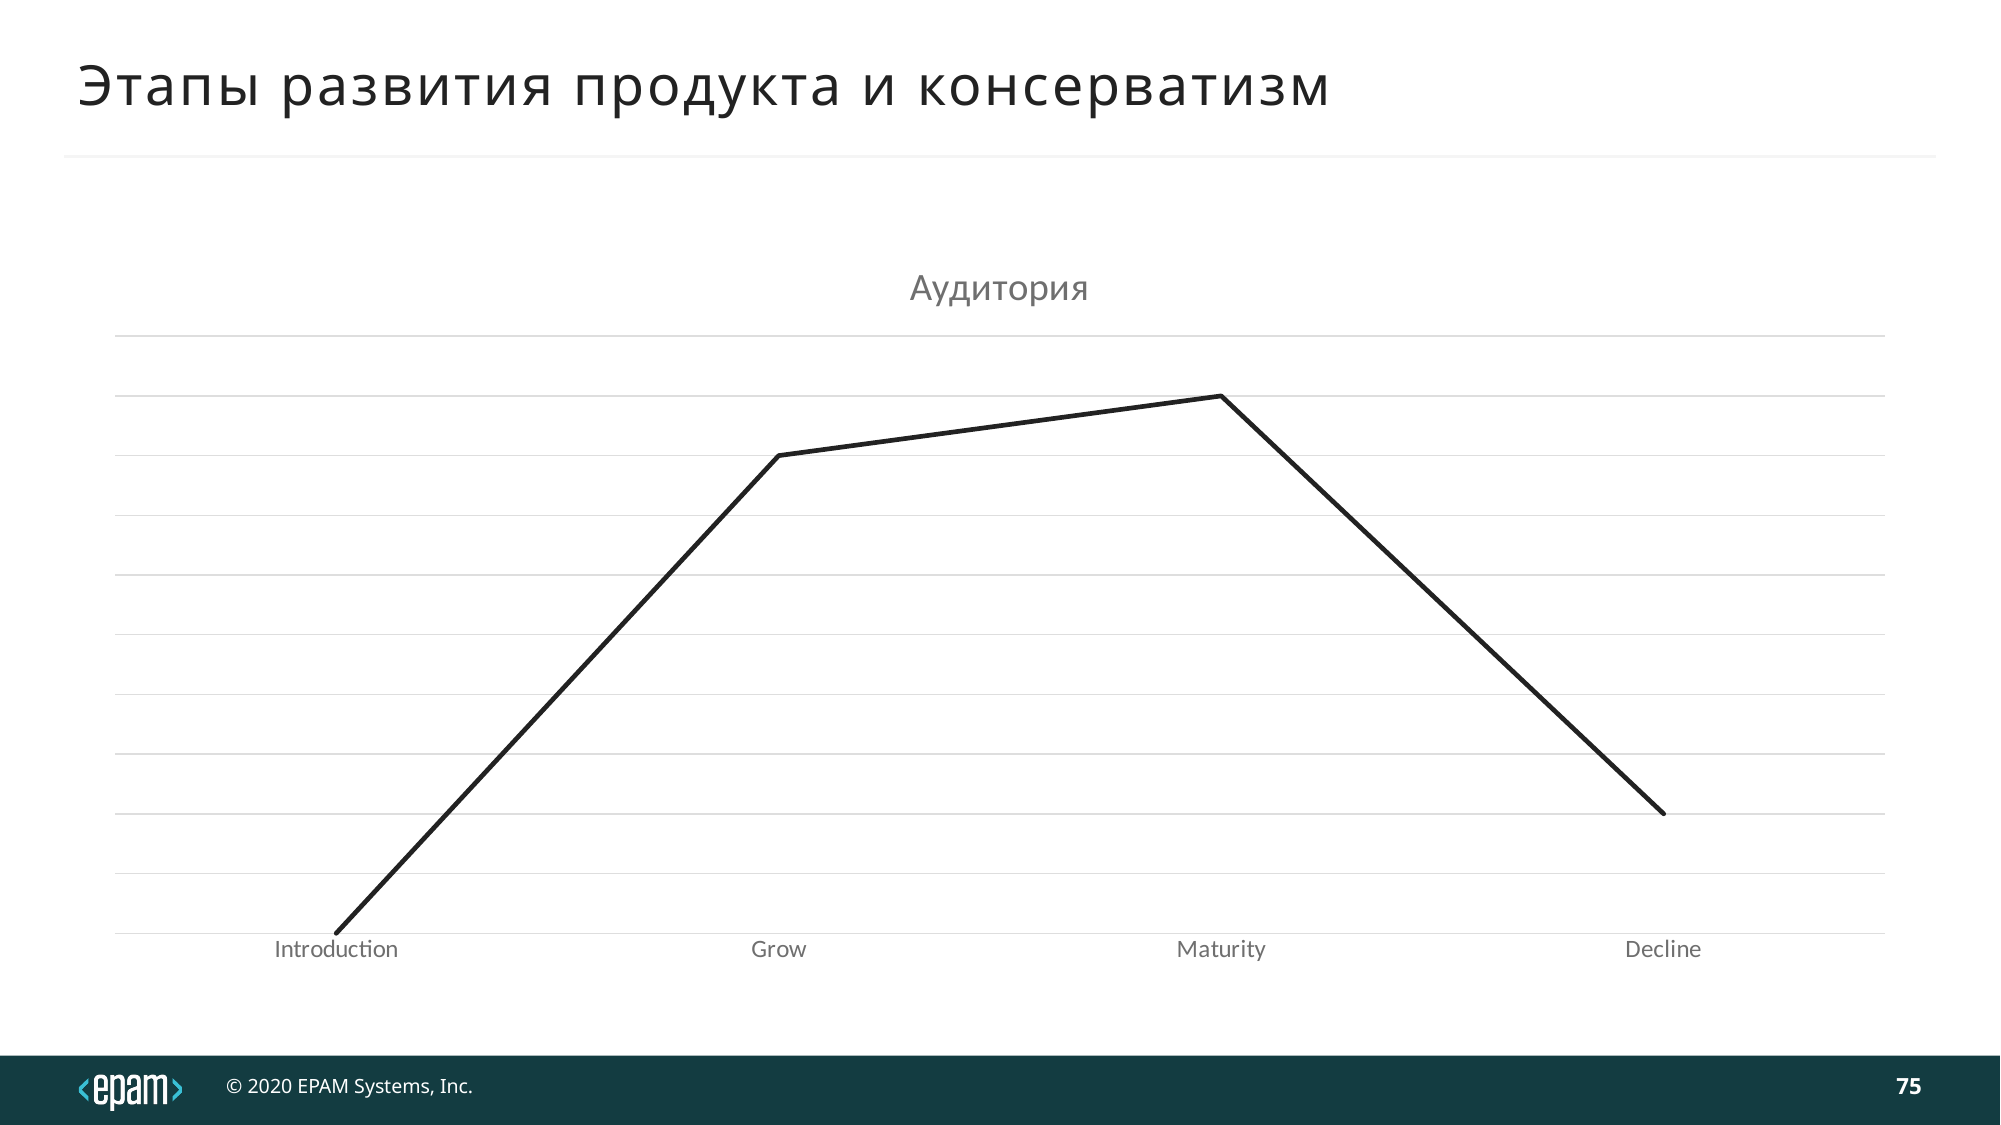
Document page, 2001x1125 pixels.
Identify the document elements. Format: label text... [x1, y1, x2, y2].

chart [78, 236, 1922, 980]
title Этапы развития продукта и консерватизм [78, 50, 1922, 116]
slide_number 75 [1621, 1055, 1922, 1125]
